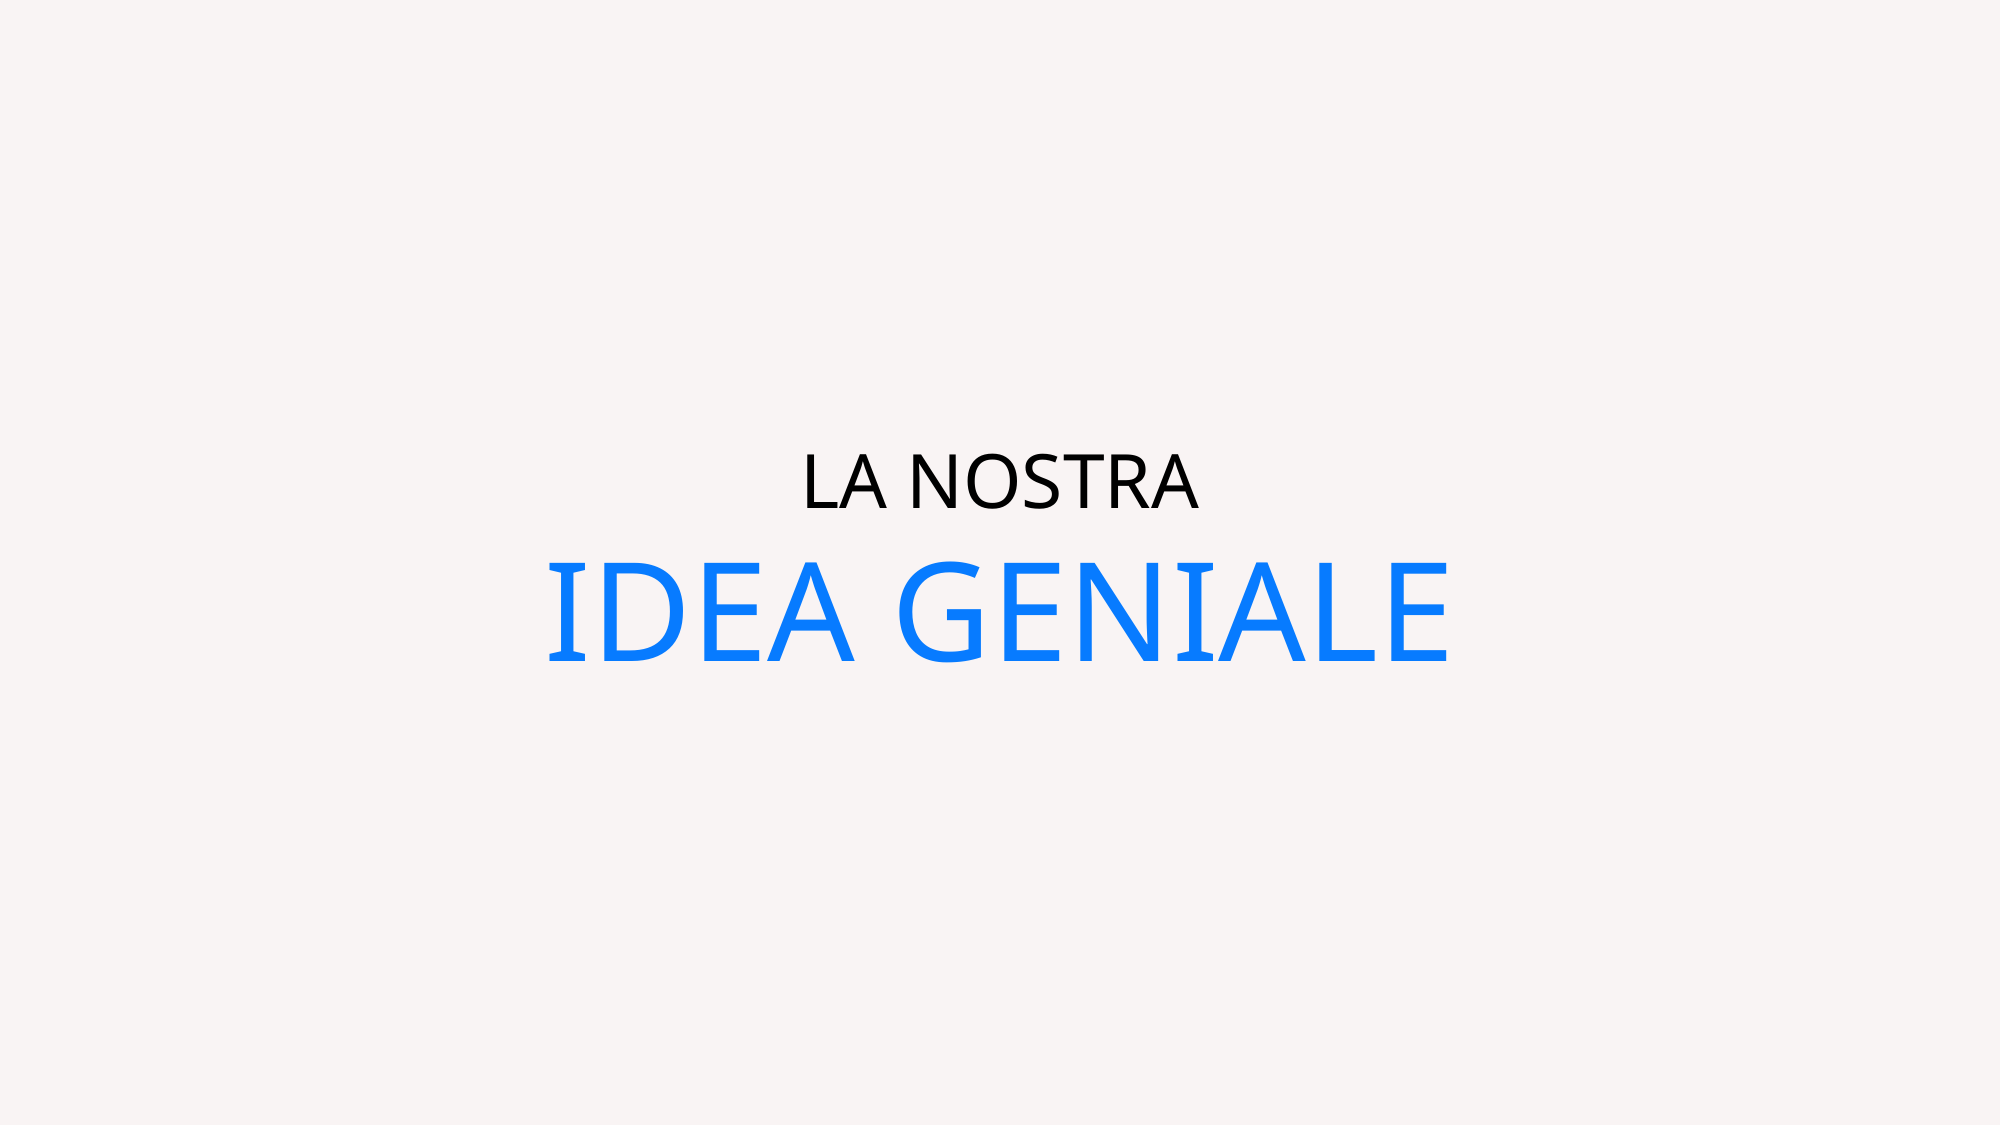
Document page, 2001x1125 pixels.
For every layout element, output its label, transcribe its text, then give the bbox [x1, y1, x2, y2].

text_box LA NOSTRA IDEA GENIALE [529, 426, 1471, 696]
